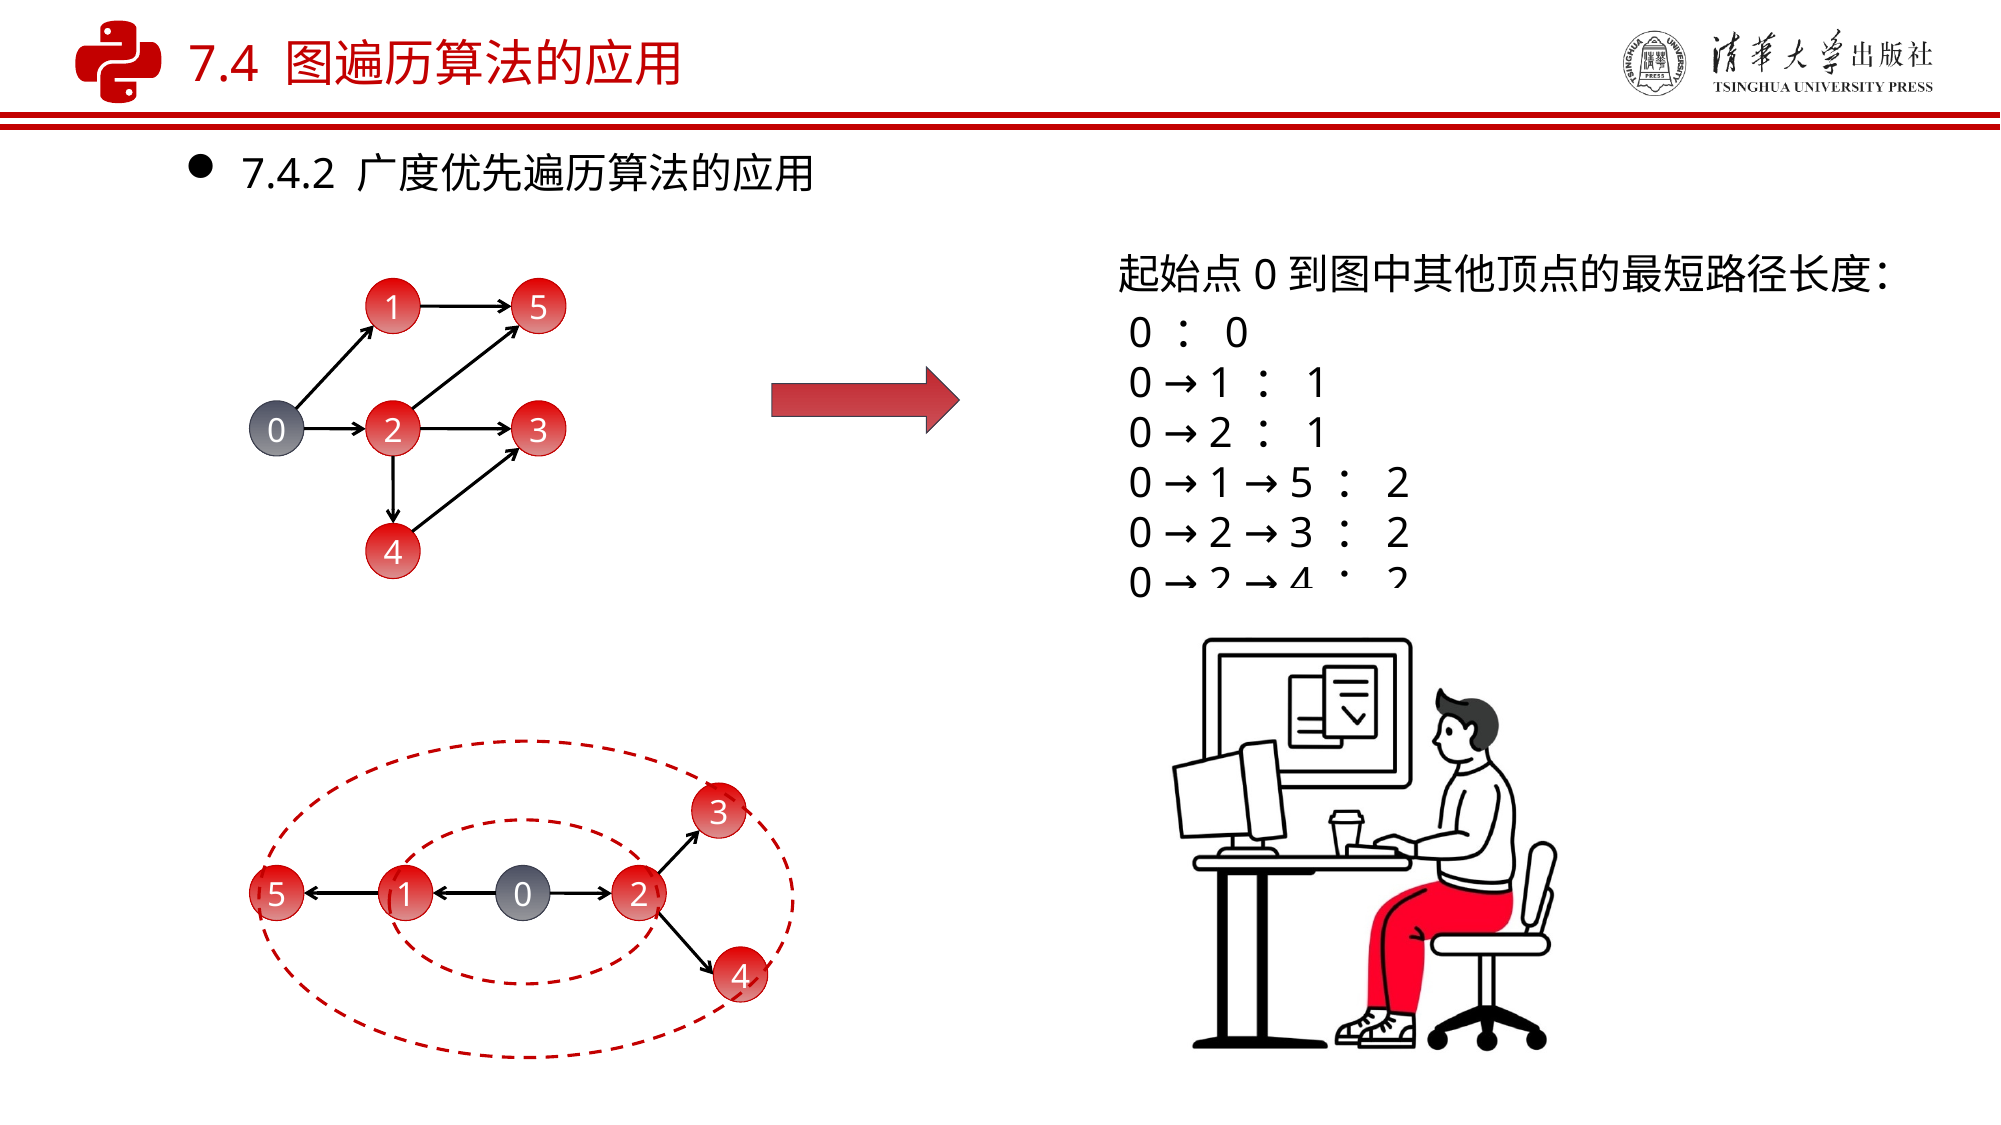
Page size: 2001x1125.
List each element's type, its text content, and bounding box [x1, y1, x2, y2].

text_box [771, 365, 961, 435]
picture [1159, 588, 1618, 1081]
text_box 7.4 图遍历算法的应用 [173, 24, 699, 99]
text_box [249, 741, 793, 1058]
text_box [249, 278, 566, 579]
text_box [1103, 240, 1889, 617]
text_box 7.4.2 广度优先遍历算法的应用 [170, 139, 966, 204]
